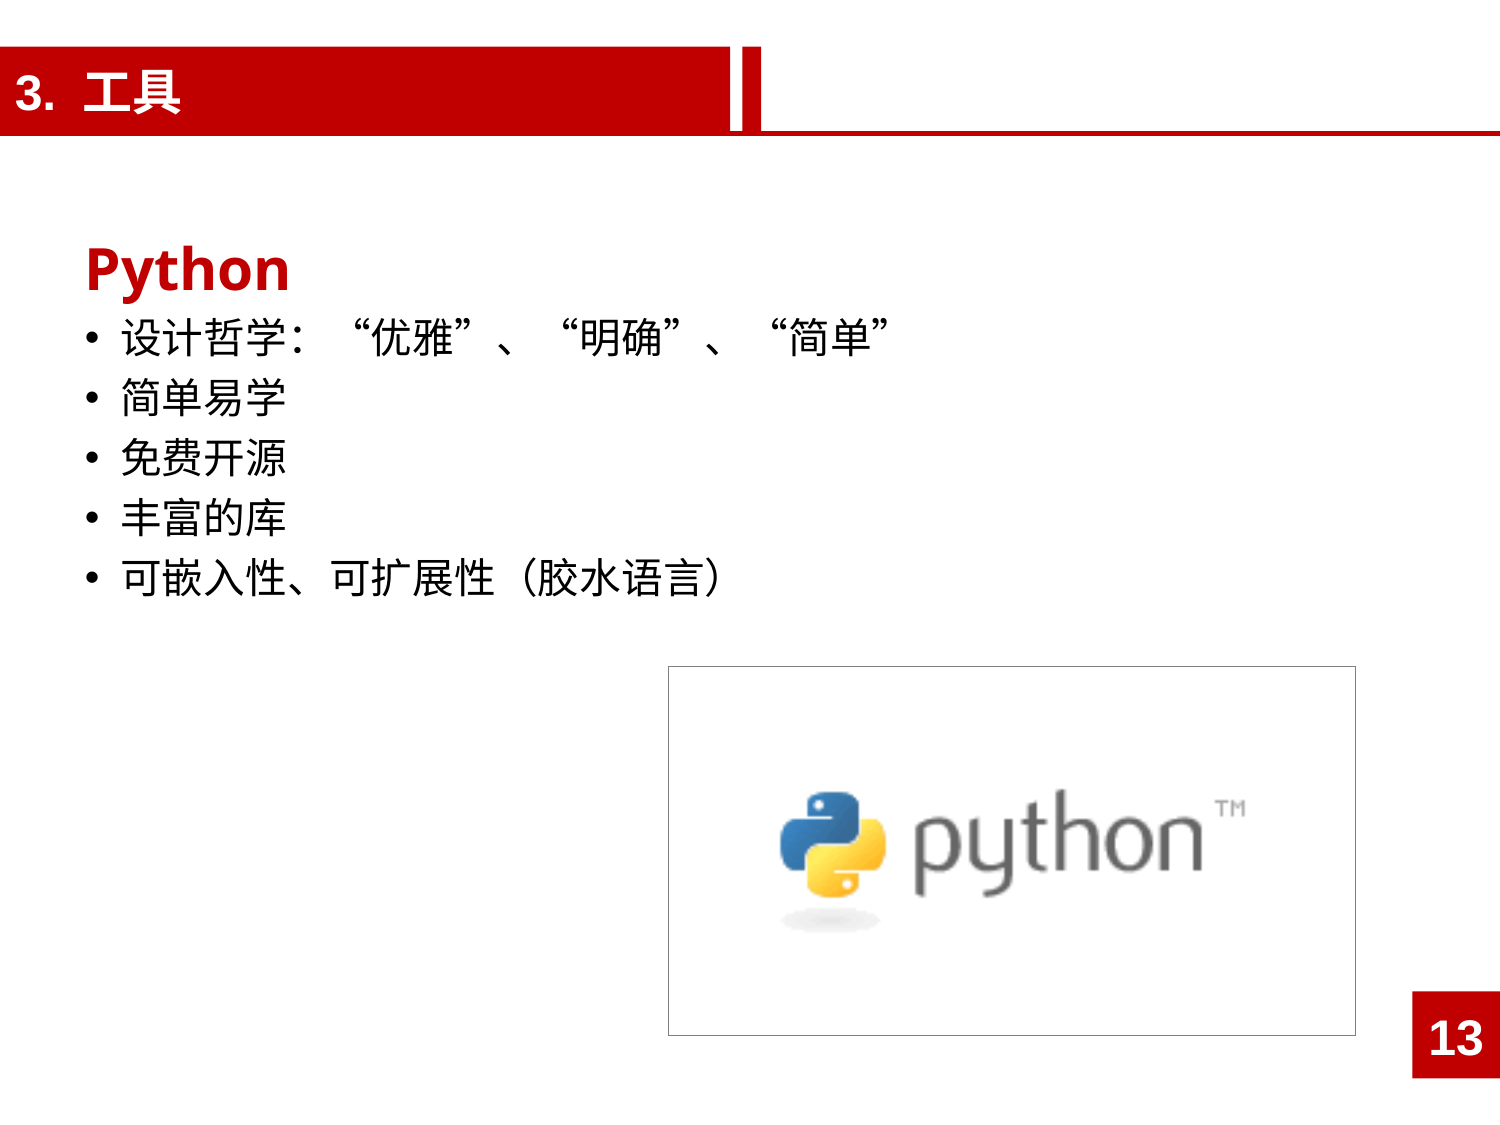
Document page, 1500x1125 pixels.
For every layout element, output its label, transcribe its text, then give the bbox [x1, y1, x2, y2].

text_box [742, 46, 762, 130]
text_box 3. 工具 [0, 46, 731, 132]
picture [668, 665, 1357, 1036]
text_box Python 设计哲学：“优雅”、“明确”、“简单” 简单易学 免费开源 丰富的库 可嵌入性、可扩展性（胶水语言） [70, 210, 1375, 610]
text_box 13 [1412, 991, 1500, 1079]
